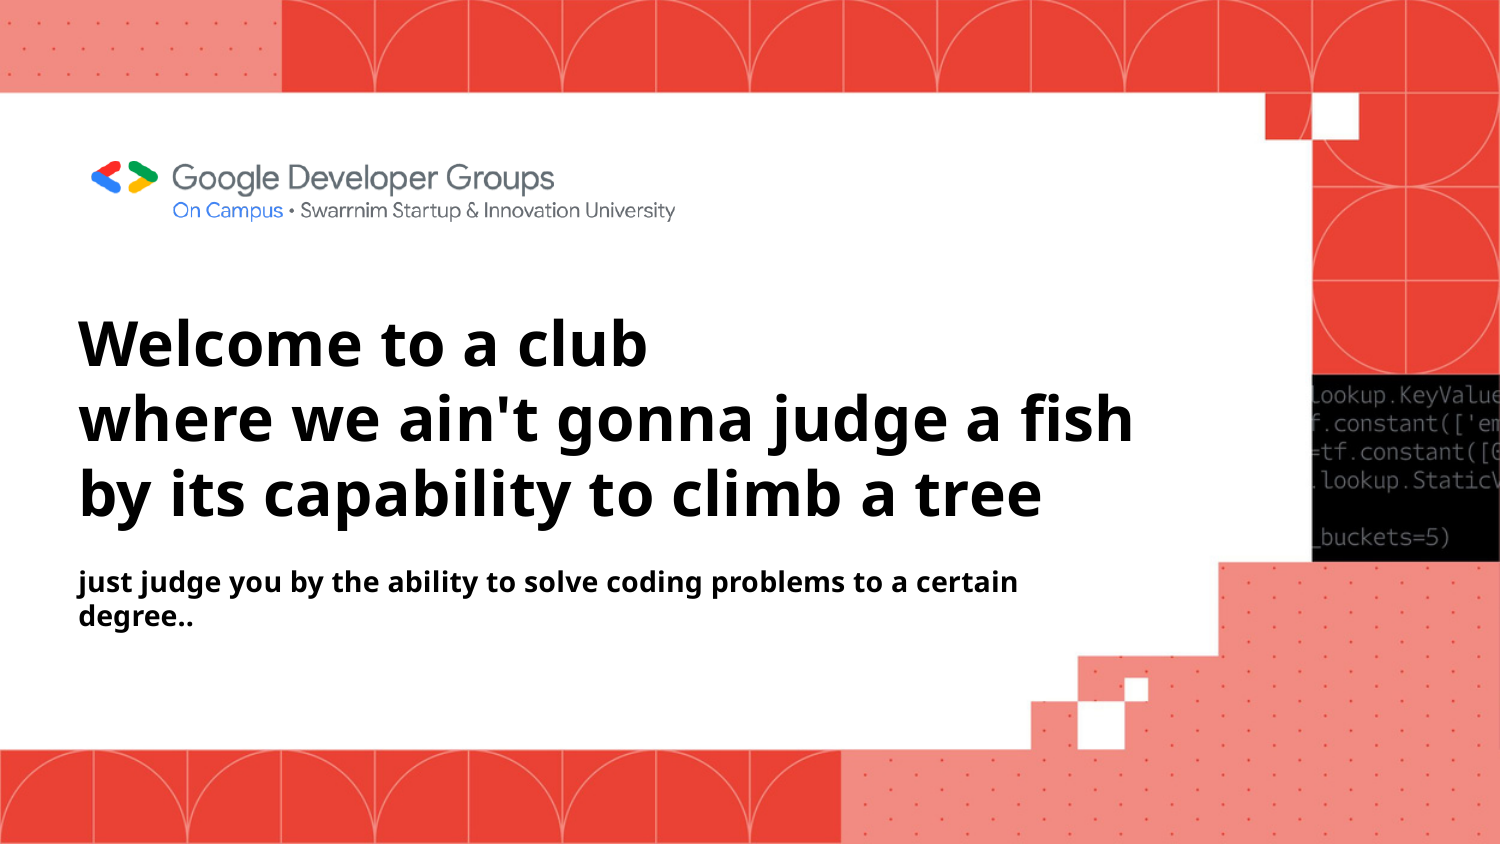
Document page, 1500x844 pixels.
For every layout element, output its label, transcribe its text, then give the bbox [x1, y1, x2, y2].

text_box Welcome to a club where we ain't gonna judge a fish by its capability to climb a tree [78, 304, 1161, 529]
text_box [0, 0, 1500, 844]
text_box just judge you by the ability to solve coding problems to a certain degree.. [78, 563, 1141, 633]
text_box [78, 147, 684, 246]
